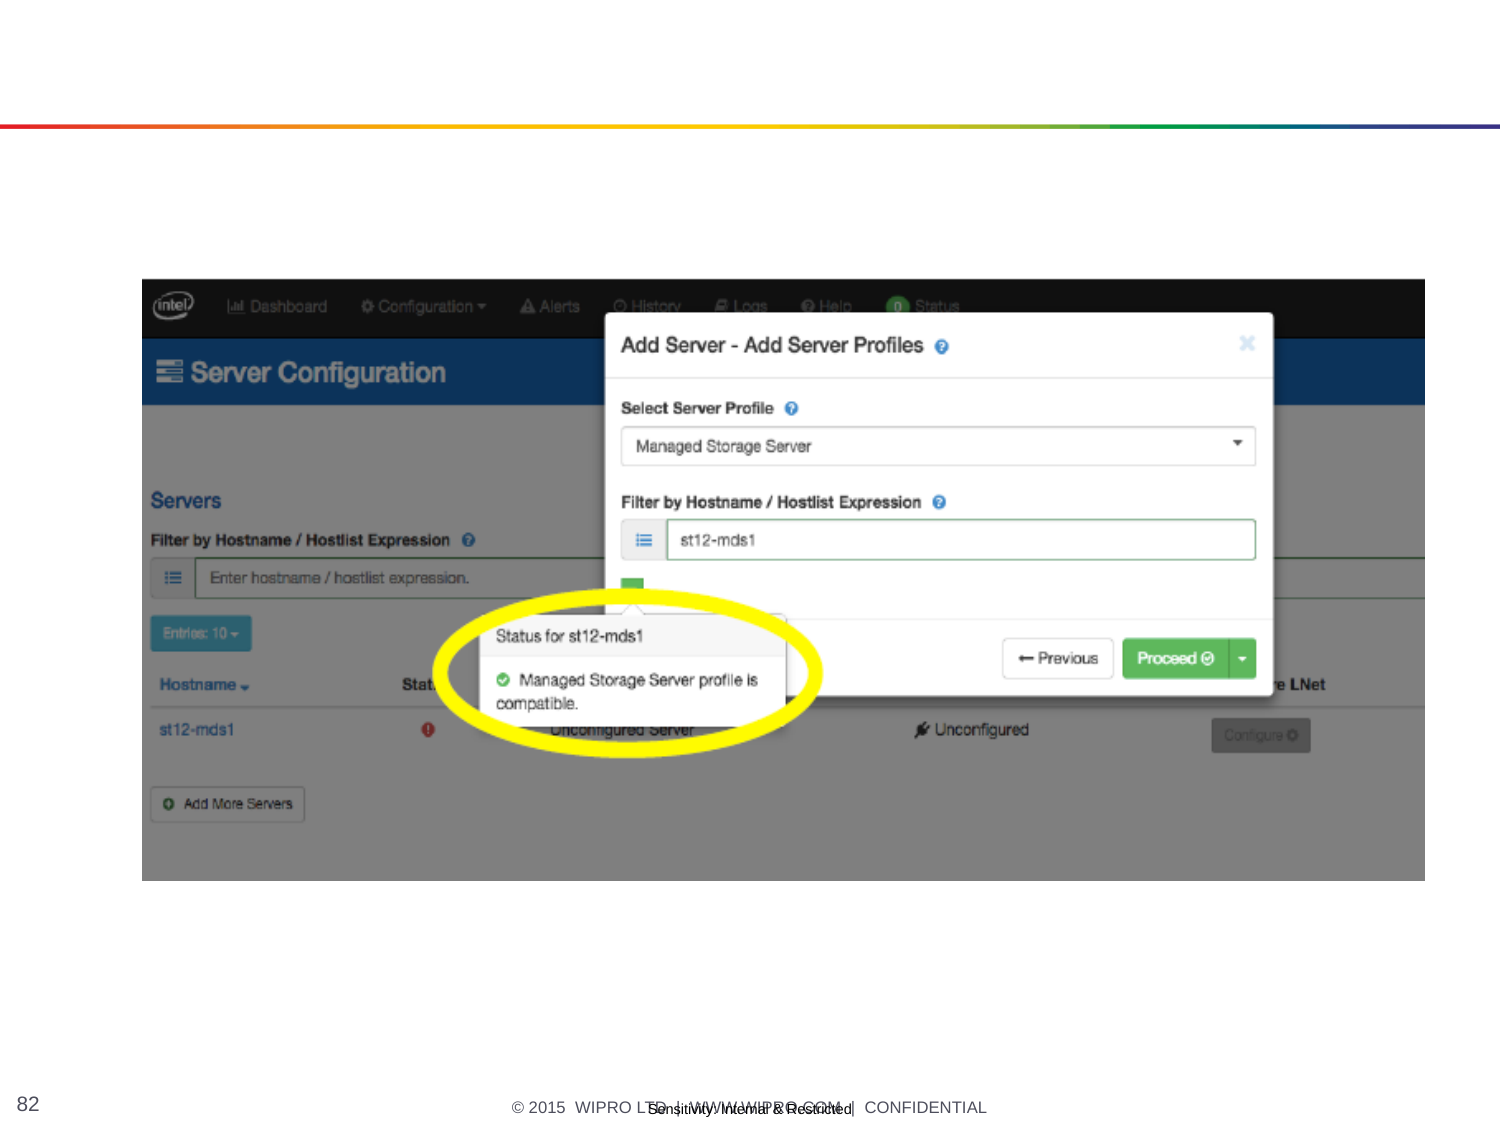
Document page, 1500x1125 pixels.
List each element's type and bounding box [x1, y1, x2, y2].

list [142, 275, 1426, 881]
